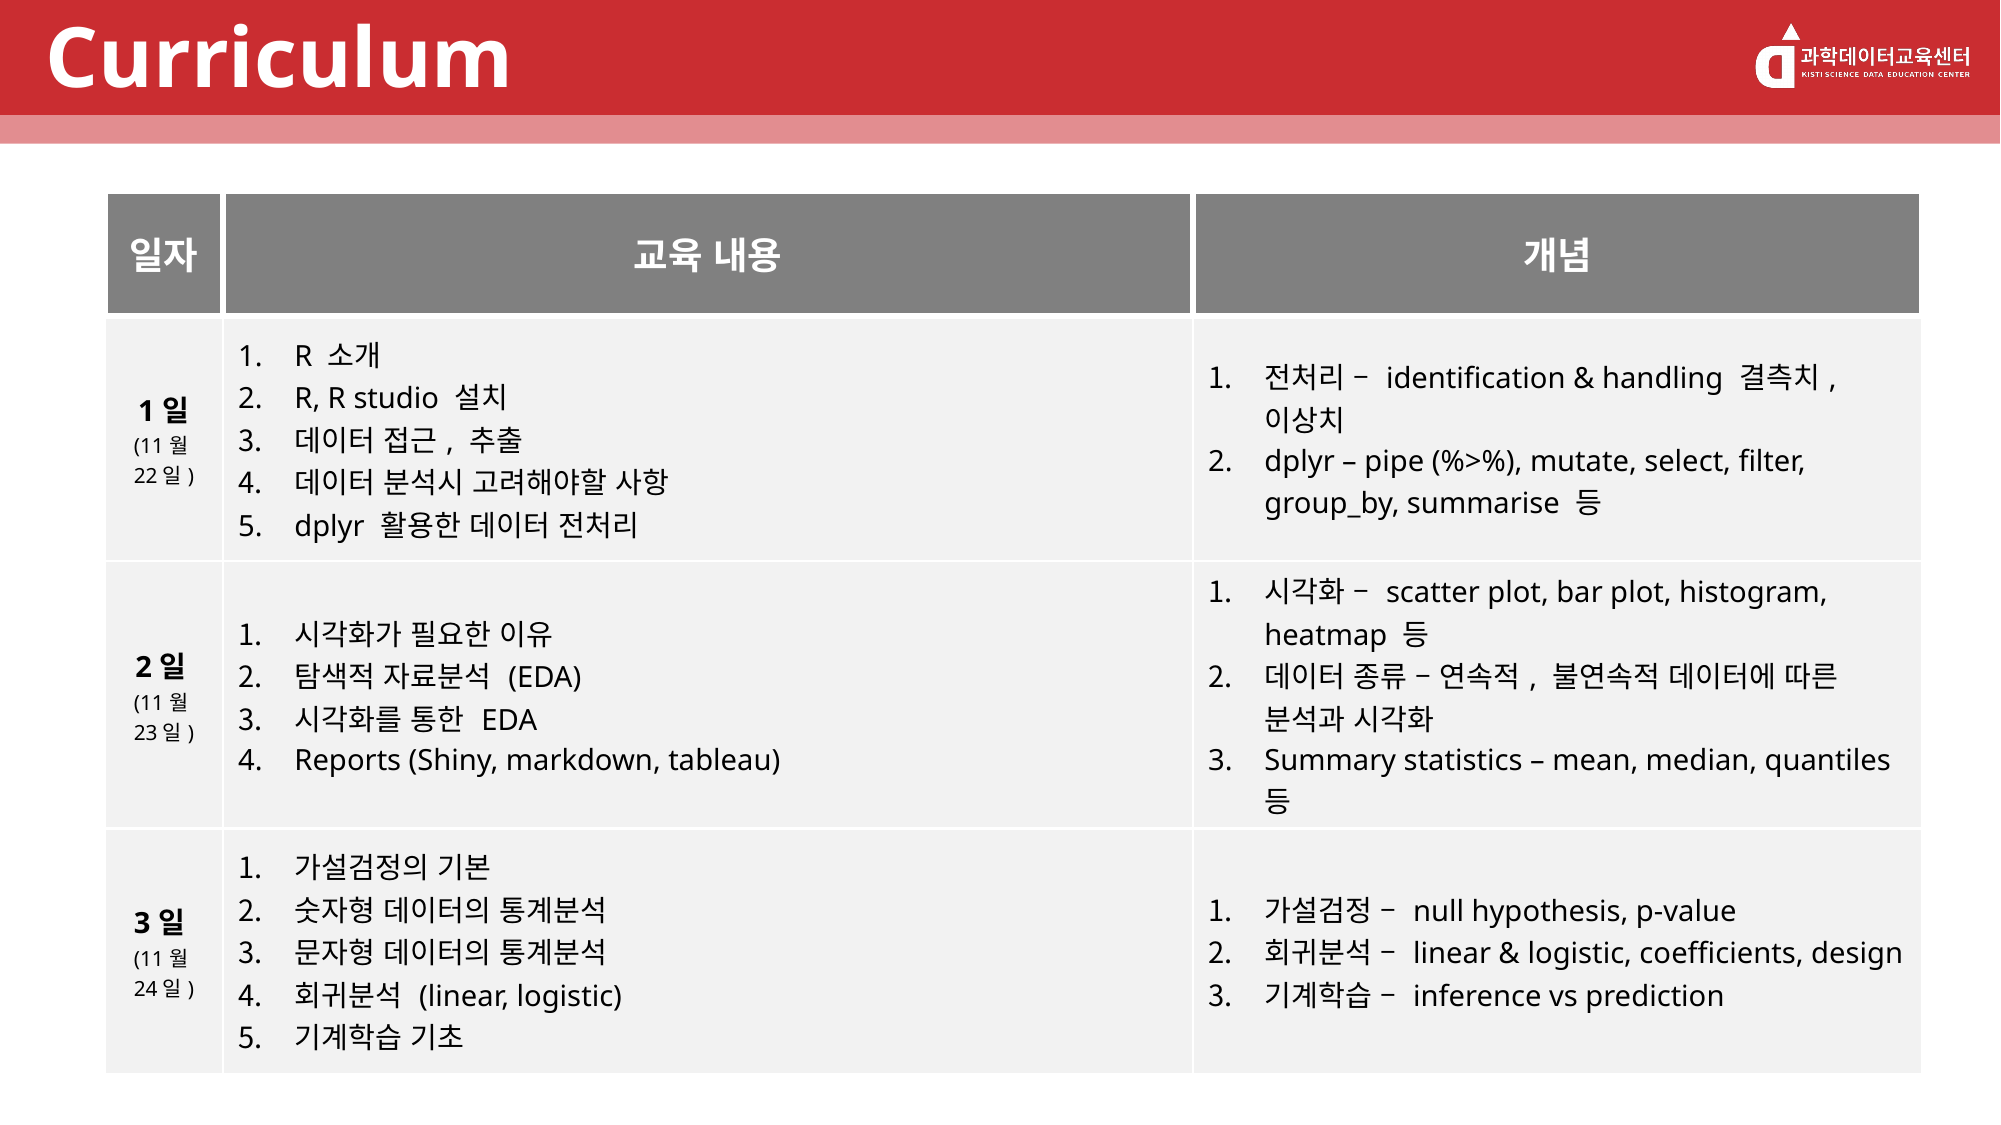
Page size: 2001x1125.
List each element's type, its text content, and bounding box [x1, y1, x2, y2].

title Curriculum [30, 22, 1725, 99]
table_header 일자 [108, 194, 220, 313]
table_cell R 소개 R, R studio 설치 데이터 접근, 추출 데이터 분석시 고려해야할 사항 dplyr 활용한 데이터 전처리 [224, 319, 1192, 560]
table_header 교육 내용 [226, 194, 1190, 313]
table_cell 시각화 – scatter plot, bar plot, histogram, heatmap 등 데이터 종류 – 연속적, 불연속적 데이터에 따른 분석과 시각화 Summary statistics – mean, median, quantiles 등 [1194, 562, 1921, 827]
table_cell 가설검정 – null hypothesis, p-value 회귀분석 – linear & logistic, coefficients, design 기계학습 – inference vs prediction [1194, 830, 1921, 1073]
table_cell 2일 (11월 23일) [106, 562, 222, 827]
table_cell 3일 (11월 24일) [106, 830, 222, 1073]
table_cell 전처리 – identification & handling 결측치, 이상치 dplyr – pipe (%>%), mutate, select, filter, group_by, summarise 등 [1194, 319, 1921, 560]
table_cell 1일 (11월 22일) [106, 319, 222, 560]
table_header 개념 [1196, 194, 1919, 313]
picture [1755, 22, 1970, 89]
table_cell 시각화가 필요한 이유 탐색적 자료분석 (EDA) 시각화를 통한 EDA Reports (Shiny, markdown, tableau) [224, 562, 1192, 827]
table_cell 가설검정의 기본 숫자형 데이터의 통계분석 문자형 데이터의 통계분석 회귀분석 (linear, logistic) 기계학습 기초 [224, 830, 1192, 1073]
